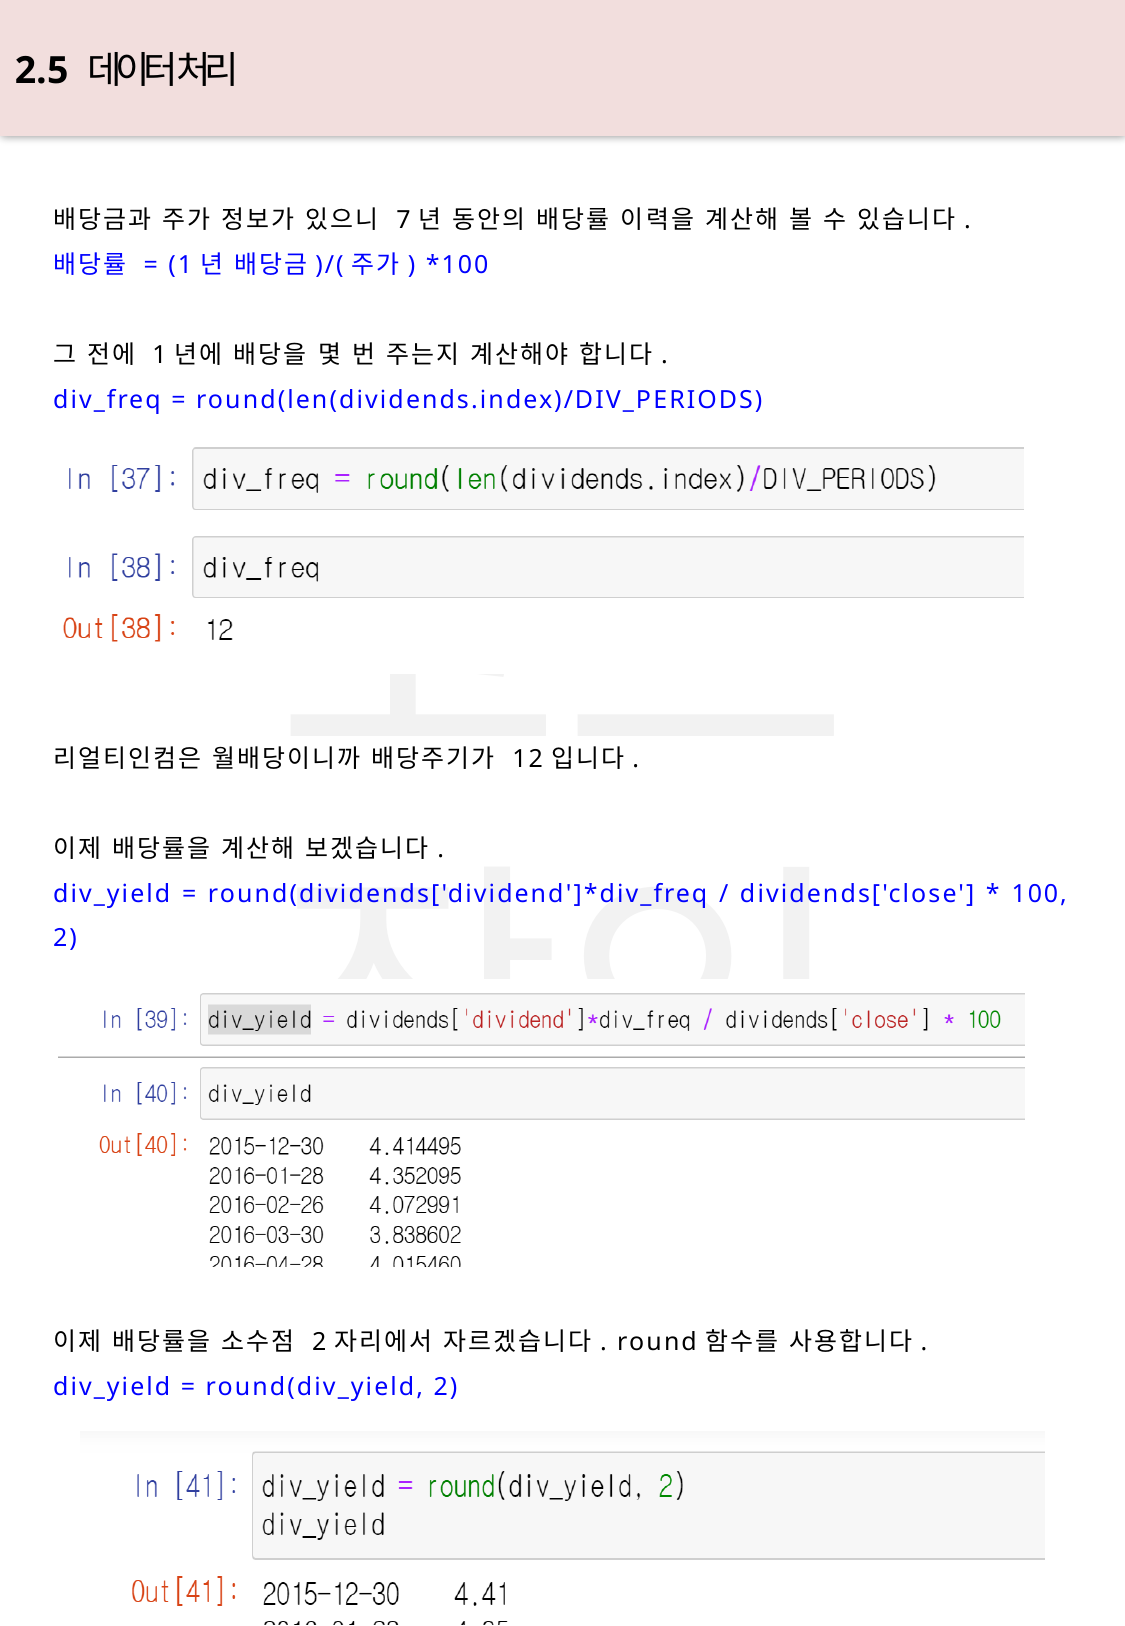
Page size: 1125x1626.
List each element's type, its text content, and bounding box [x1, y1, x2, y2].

text_box 배당금과 주가 정보가 있으니 7년 동안의 배당률 이력을 계산해 볼 수 있습니다. 배당률 = (1년 배당금)/(주가) *100 그 전에 1년에 배당을 몇 번 주는지 계산해야 합니다. div_freq = round(len(dividends.index)/DIV_PERIODS) 리얼티인컴은 월배당이니까 배당주기가 12입니다. 이제 배당률을 계산해 보겠습니다. div_yield = round(dividends['dividend']*div_freq / dividends['close'] * 100, 2) 이제 배당률을 소수점 2자리에서 자르겠습니다. round함수를 사용합니다. div_yield = round(div_yield, 2) [38, 181, 1087, 1625]
picture [58, 979, 1025, 1267]
text_box 2.5 데이터 처리 [0, 0, 1125, 136]
picture [80, 1431, 1045, 1625]
picture [38, 429, 1024, 674]
